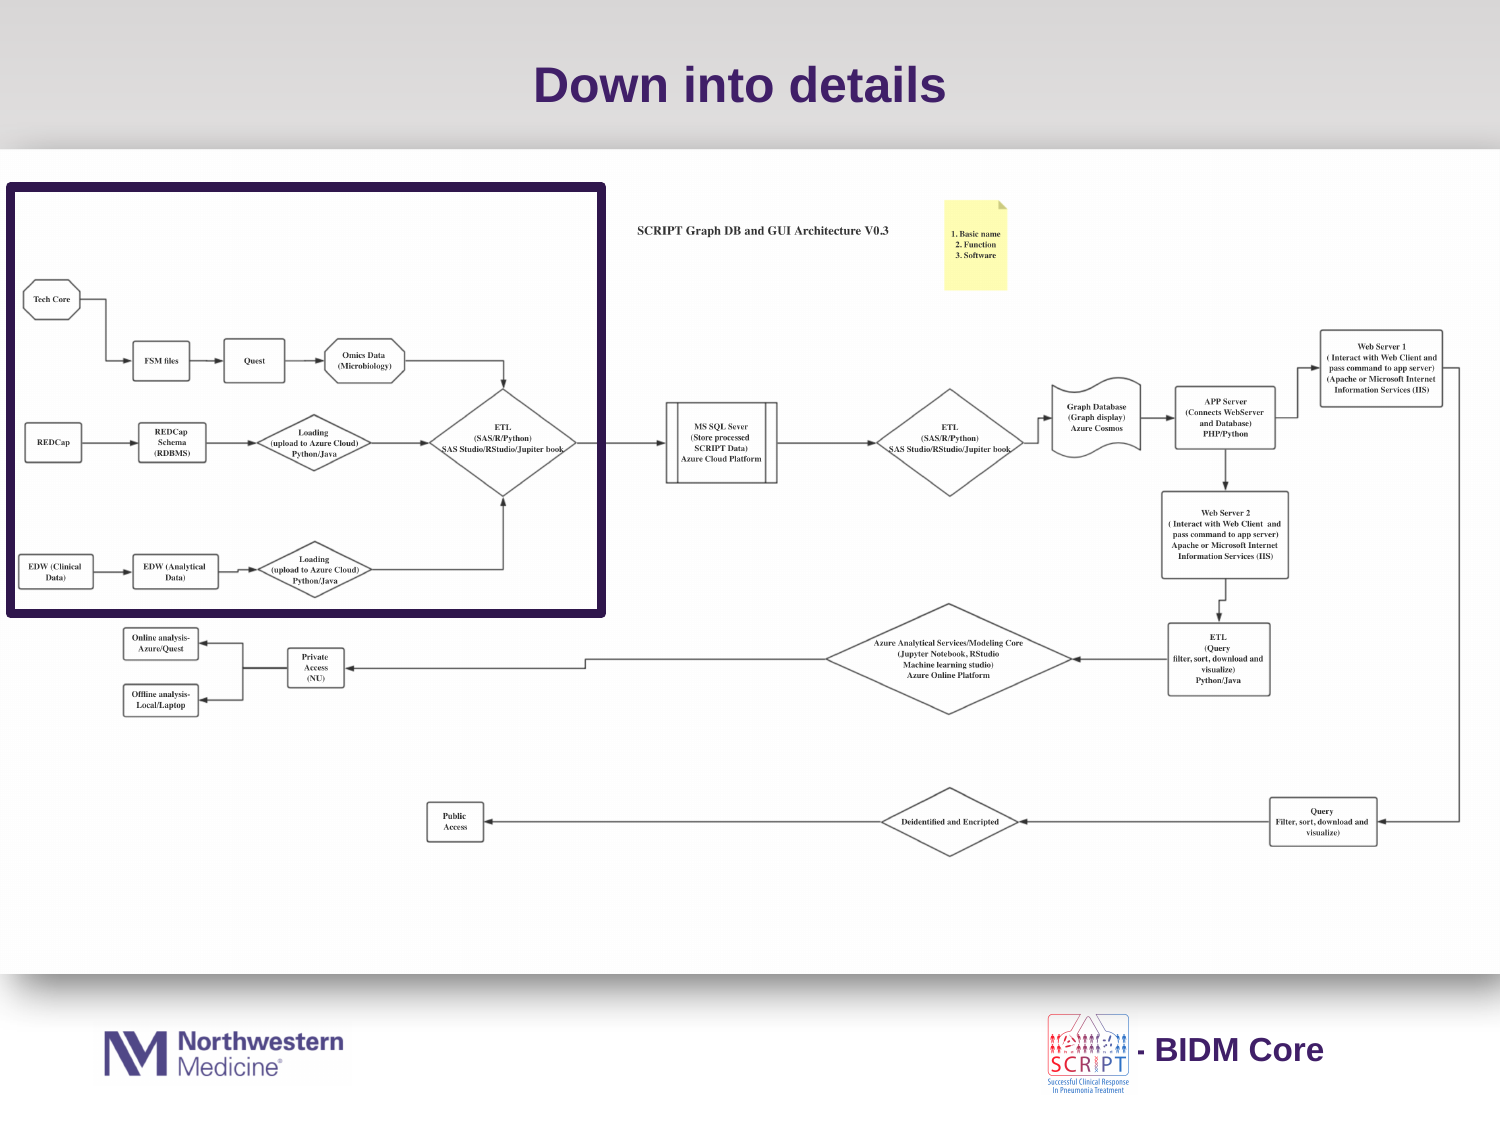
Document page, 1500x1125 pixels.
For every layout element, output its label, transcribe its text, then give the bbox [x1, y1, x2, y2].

picture [0, 149, 1500, 974]
picture [1041, 1011, 1138, 1095]
picture [93, 1021, 352, 1086]
text_box Down into details [429, 45, 1051, 121]
